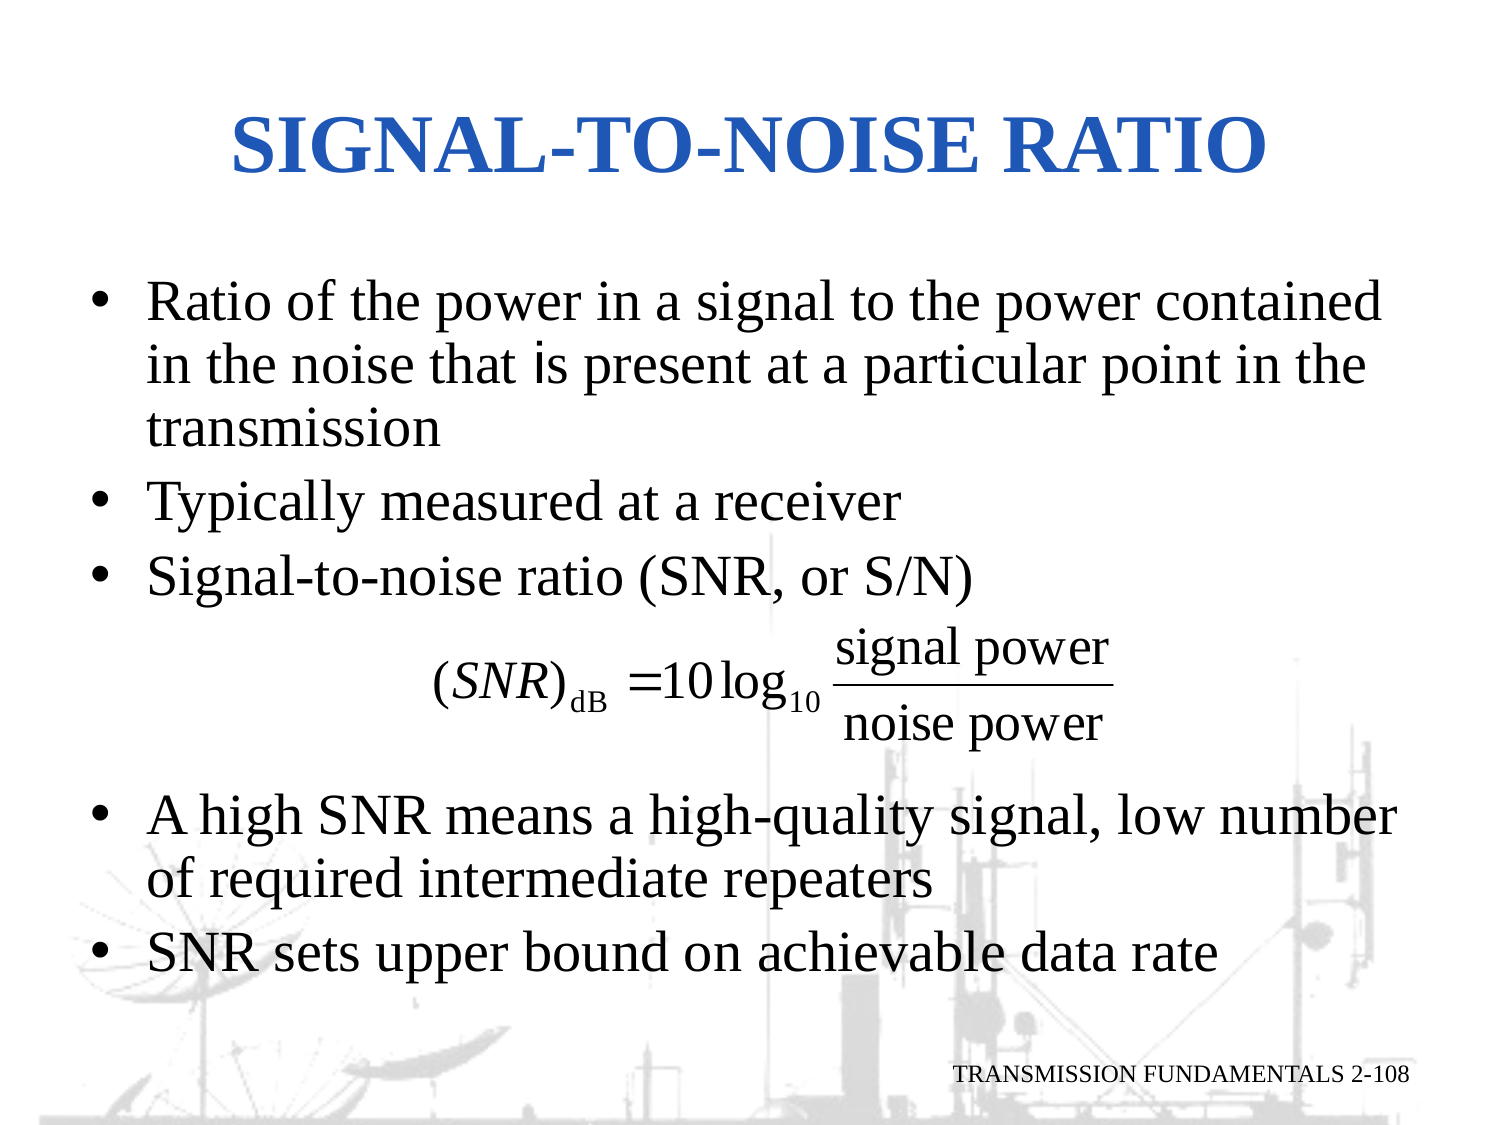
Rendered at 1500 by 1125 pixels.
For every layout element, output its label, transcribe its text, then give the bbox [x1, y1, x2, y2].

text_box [424, 613, 1126, 762]
title Signal-to-Noise Ratio [75, 45, 1425, 233]
slide_number TRANSMISSION FUNDAMENTALS 2-108 [893, 1042, 1425, 1103]
list Ratio of the power in a signal to the power contained in the noise that is present at a particular point in the transmission Typically measured at a receiver Signal-to-noise ratio (SNR, or S/N) A high SNR means a high-quality signal, low number of required intermediate repeaters SNR sets upper bound on achievable data rate [75, 262, 1425, 1005]
